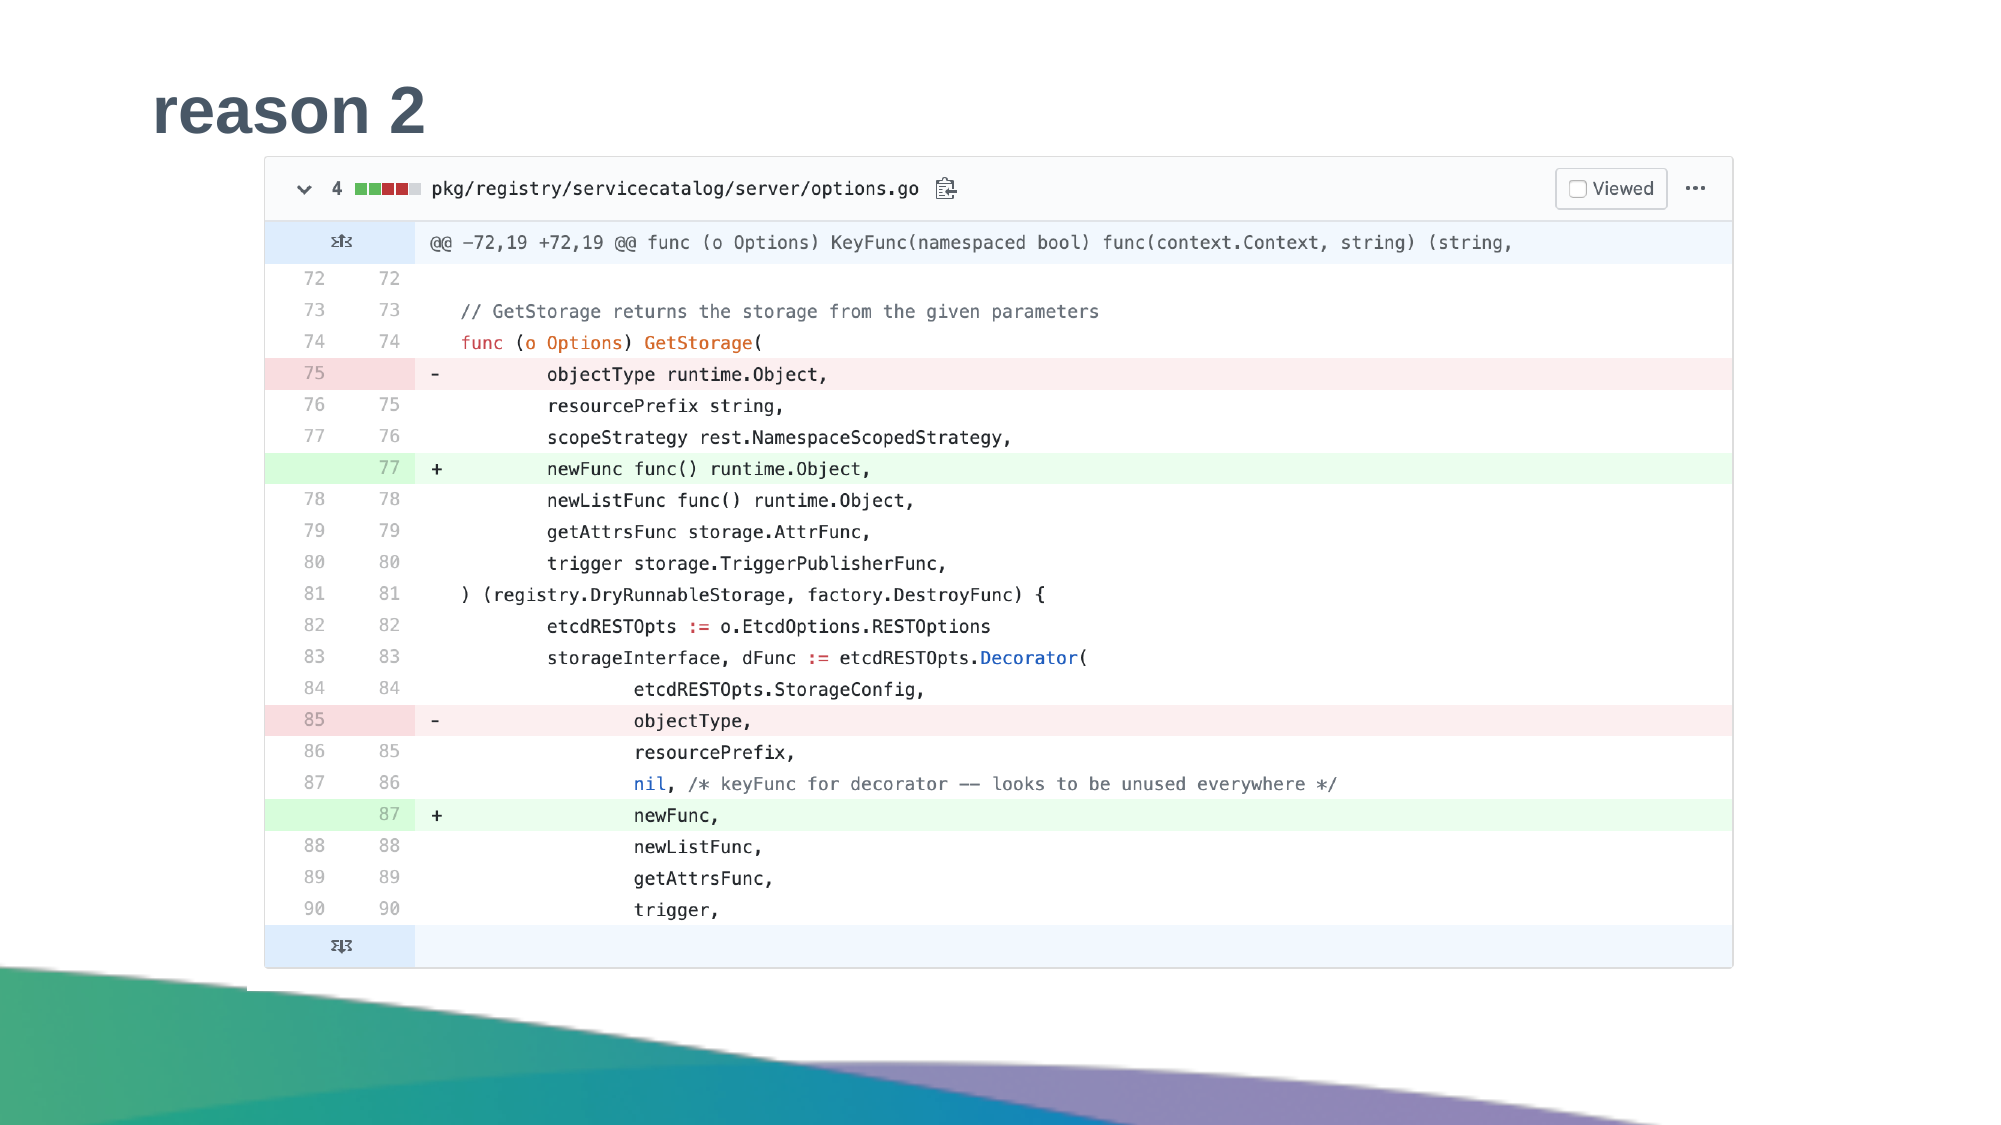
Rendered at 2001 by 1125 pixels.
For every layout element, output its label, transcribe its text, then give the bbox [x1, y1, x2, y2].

title reason 2 [137, 59, 1863, 278]
picture [0, 145, 2001, 1125]
